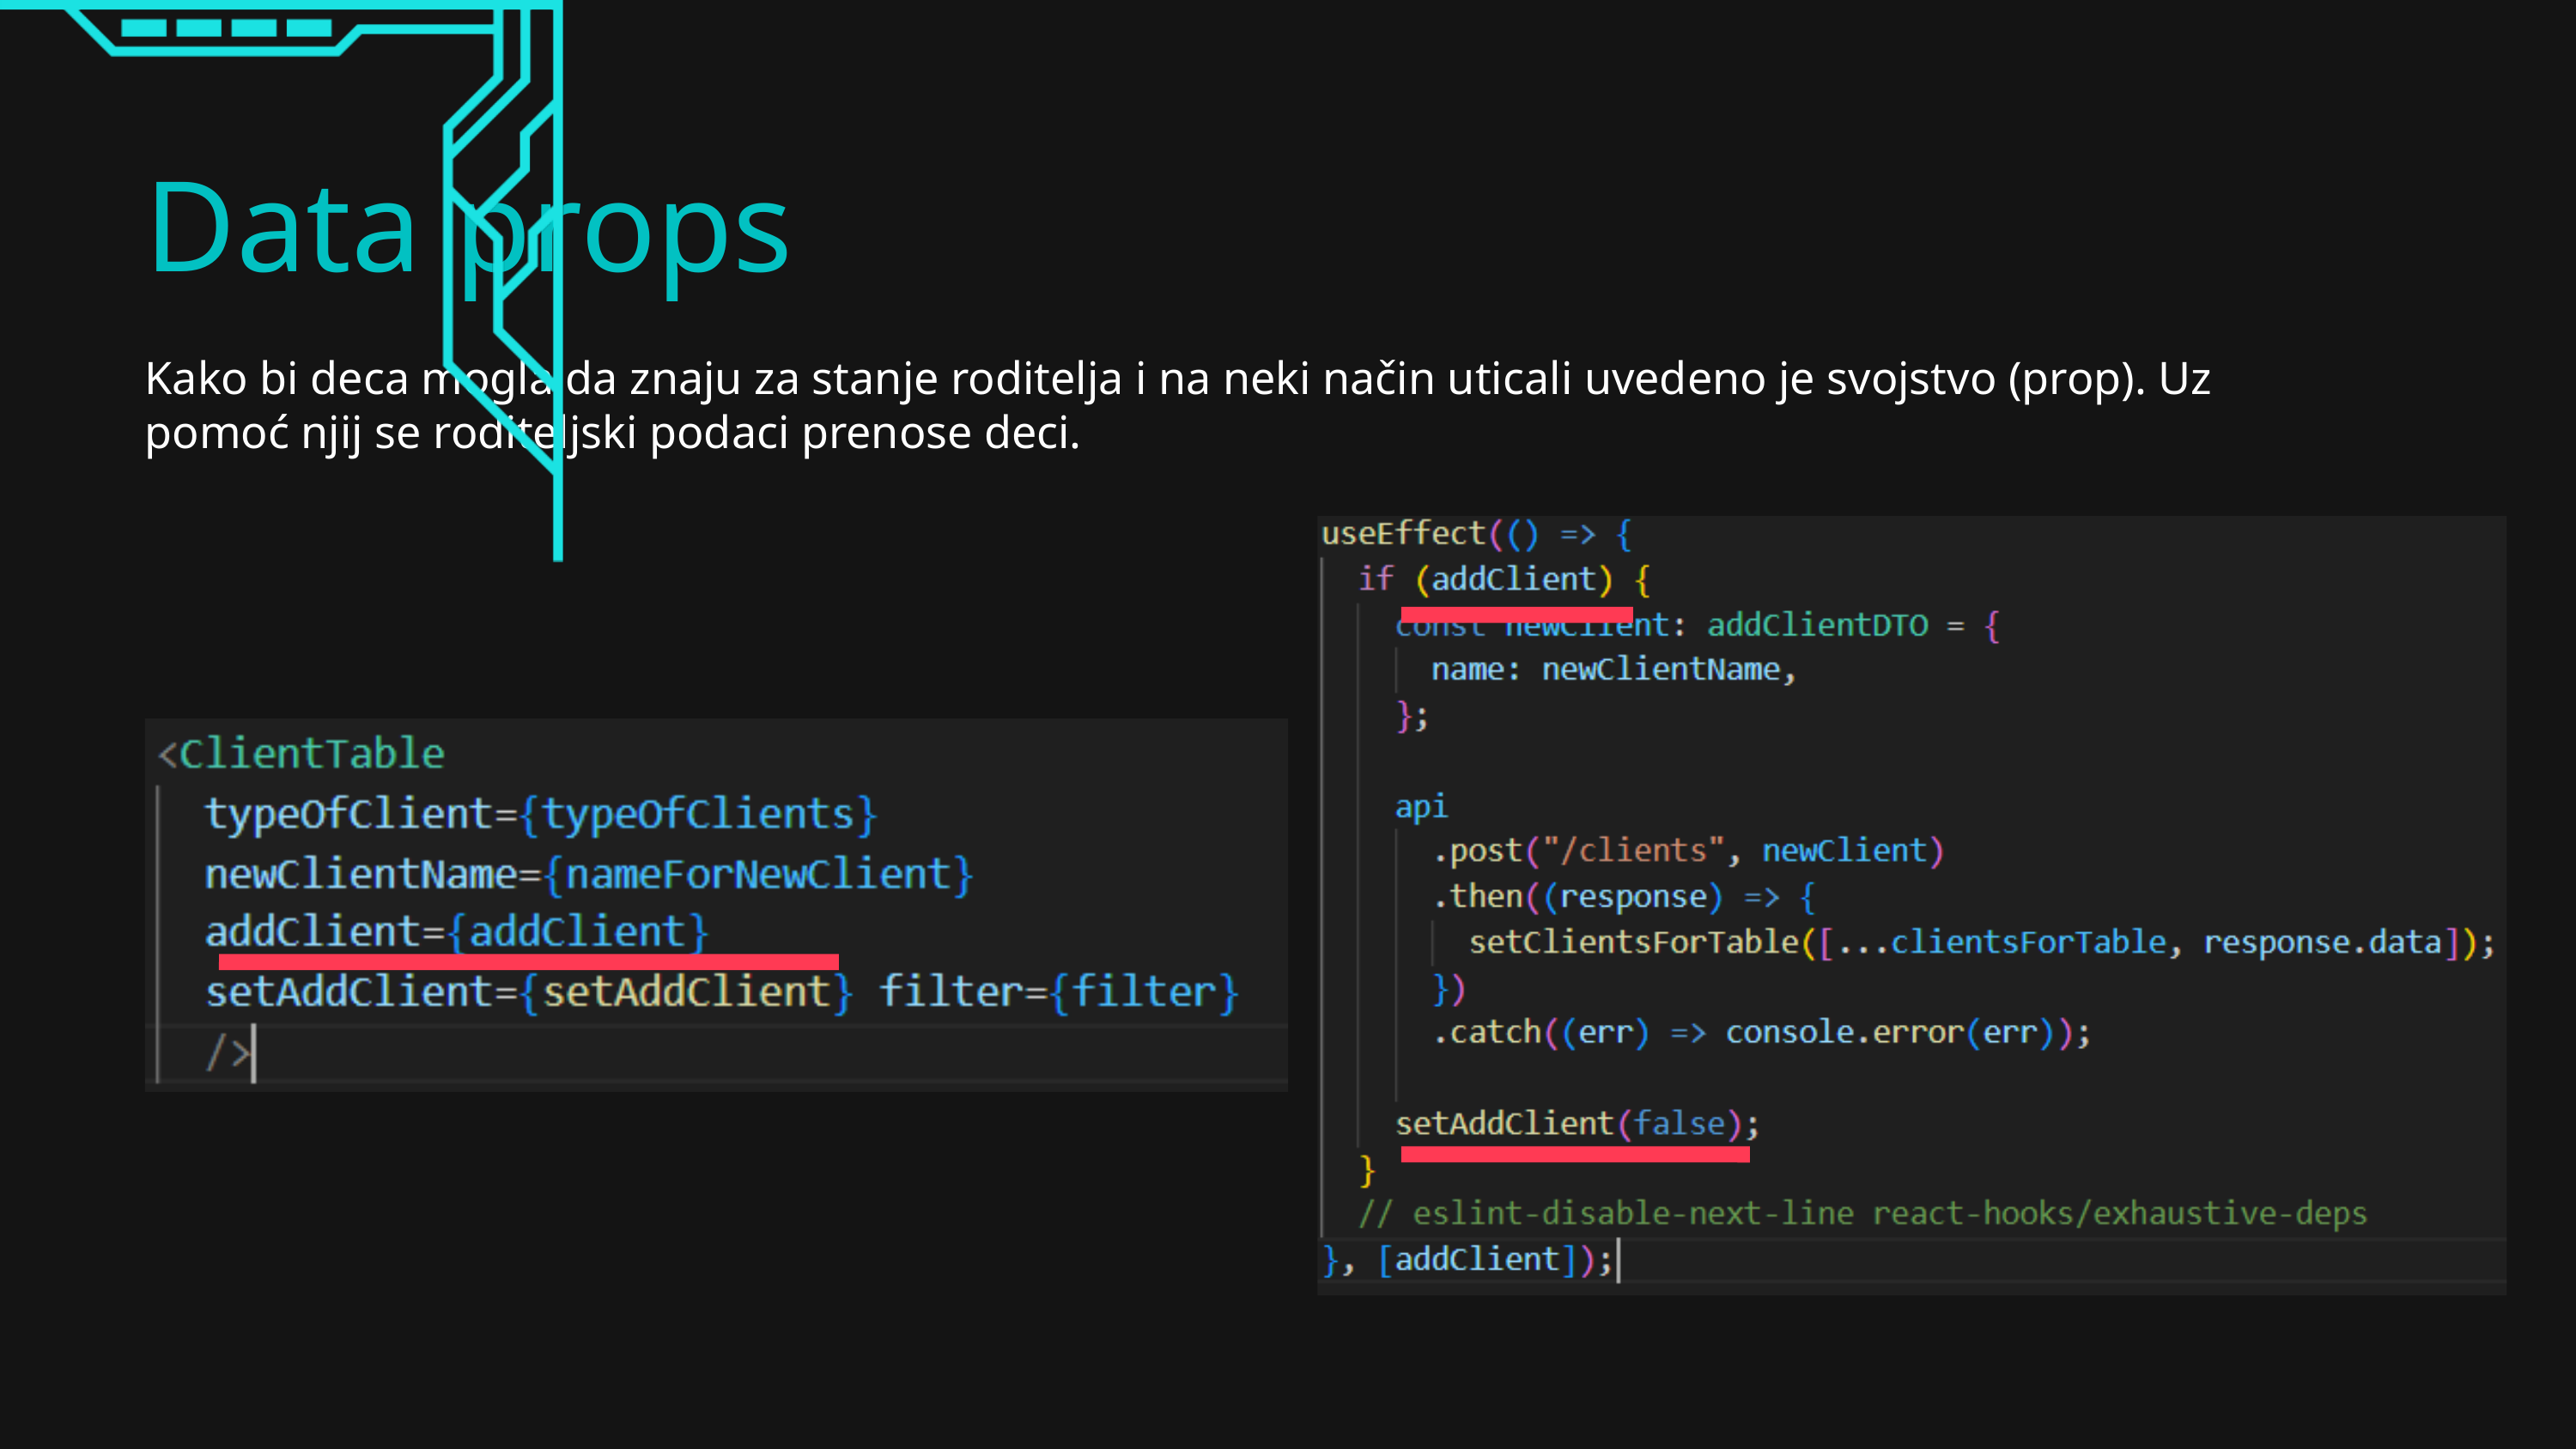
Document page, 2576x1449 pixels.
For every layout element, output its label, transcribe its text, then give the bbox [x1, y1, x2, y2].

text_box Data props Kako bi deca mogla da znaju za stanje roditelja i na neki način uticali uvedeno je svojstvo (prop). Uz pomoć njij se roditeljski podaci prenose deci. [565, 146, 2265, 458]
text_box [144, 718, 1289, 1092]
text_box [0, 0, 565, 562]
text_box [1317, 516, 2507, 1295]
